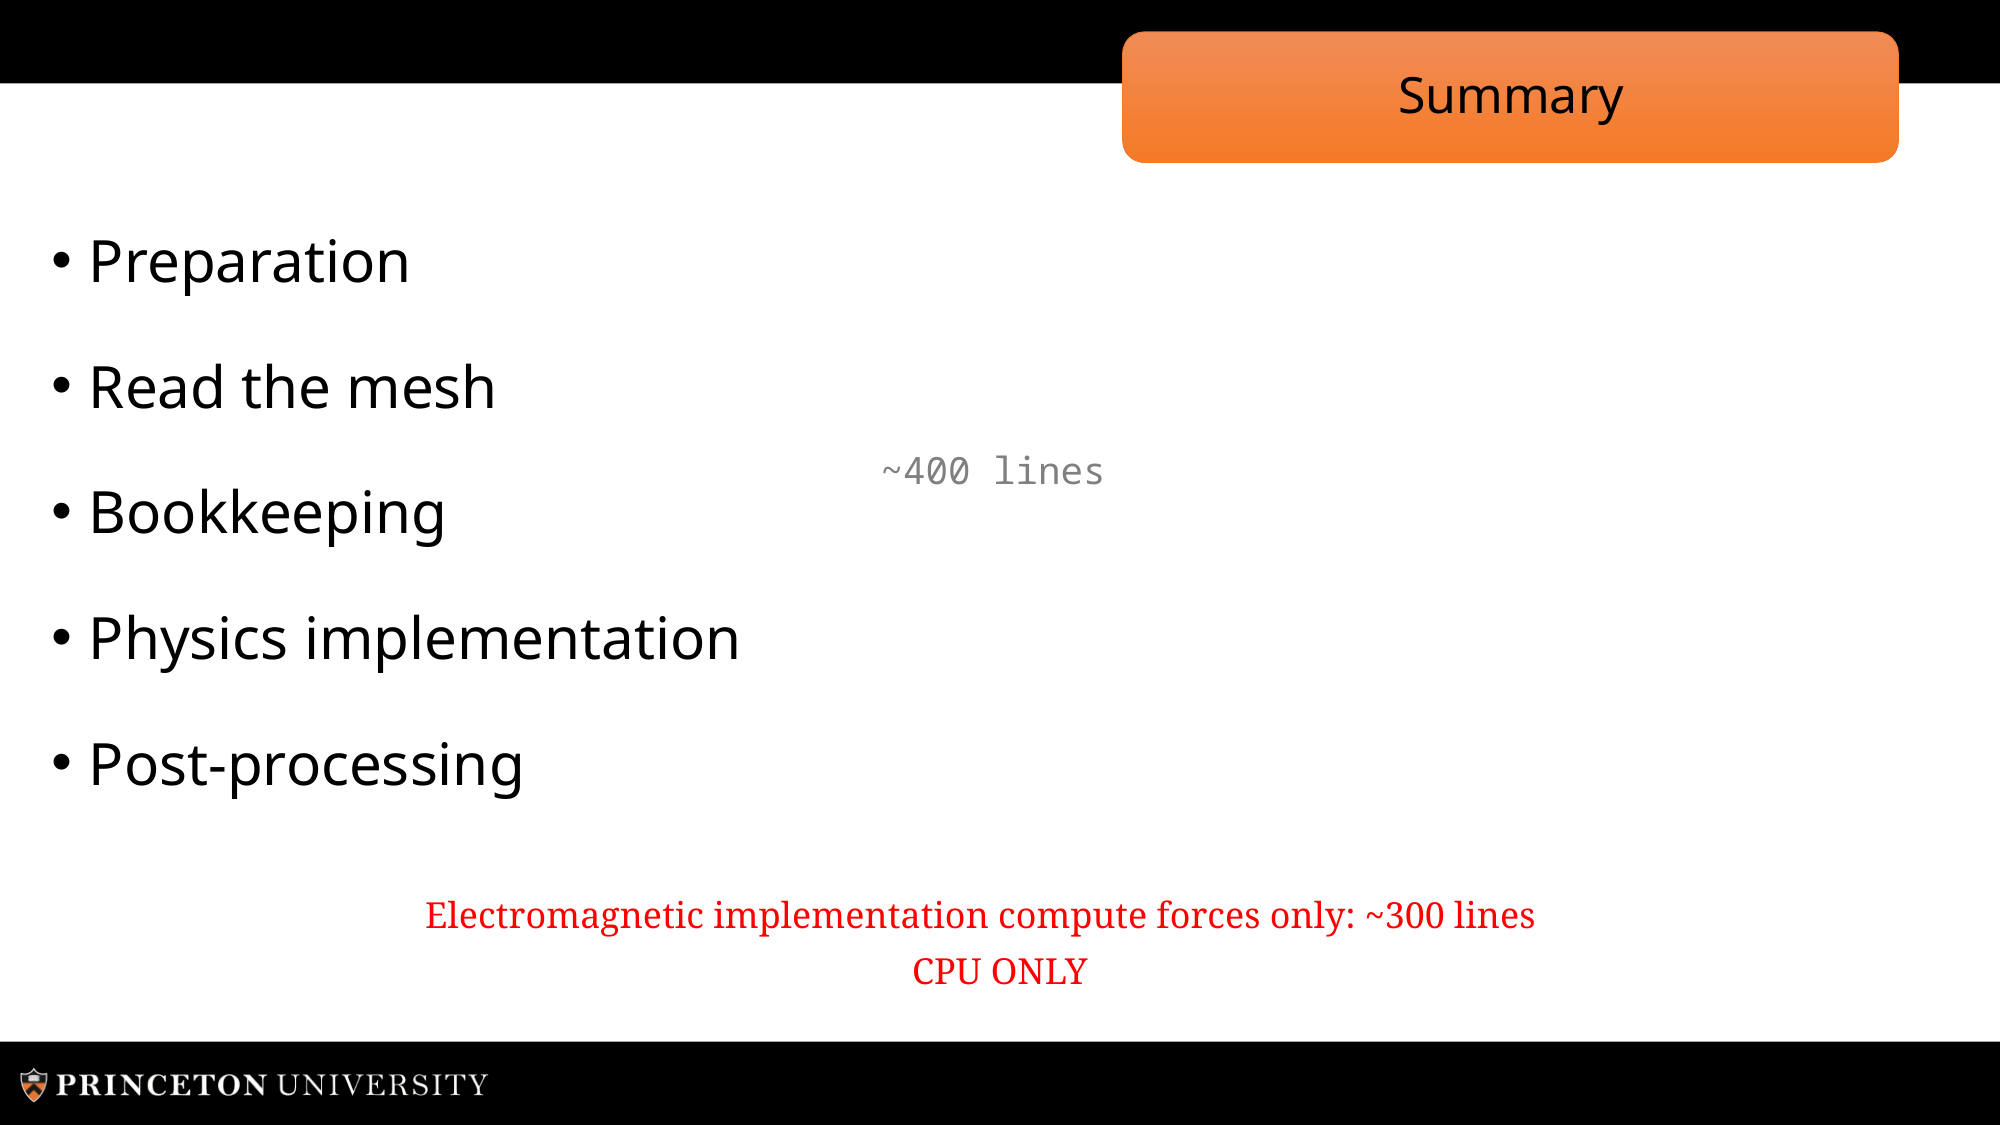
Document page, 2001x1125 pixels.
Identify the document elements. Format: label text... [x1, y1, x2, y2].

list Preparation Read the mesh Bookkeeping Physics implementation Post-processing [36, 181, 900, 839]
text_box Electromagnetic implementation compute forces only: ~300 lines CPU ONLY [410, 889, 1590, 1021]
title Summary [1124, 31, 1899, 163]
picture [0, 1044, 510, 1124]
text_box ~400 lines [865, 439, 1121, 500]
